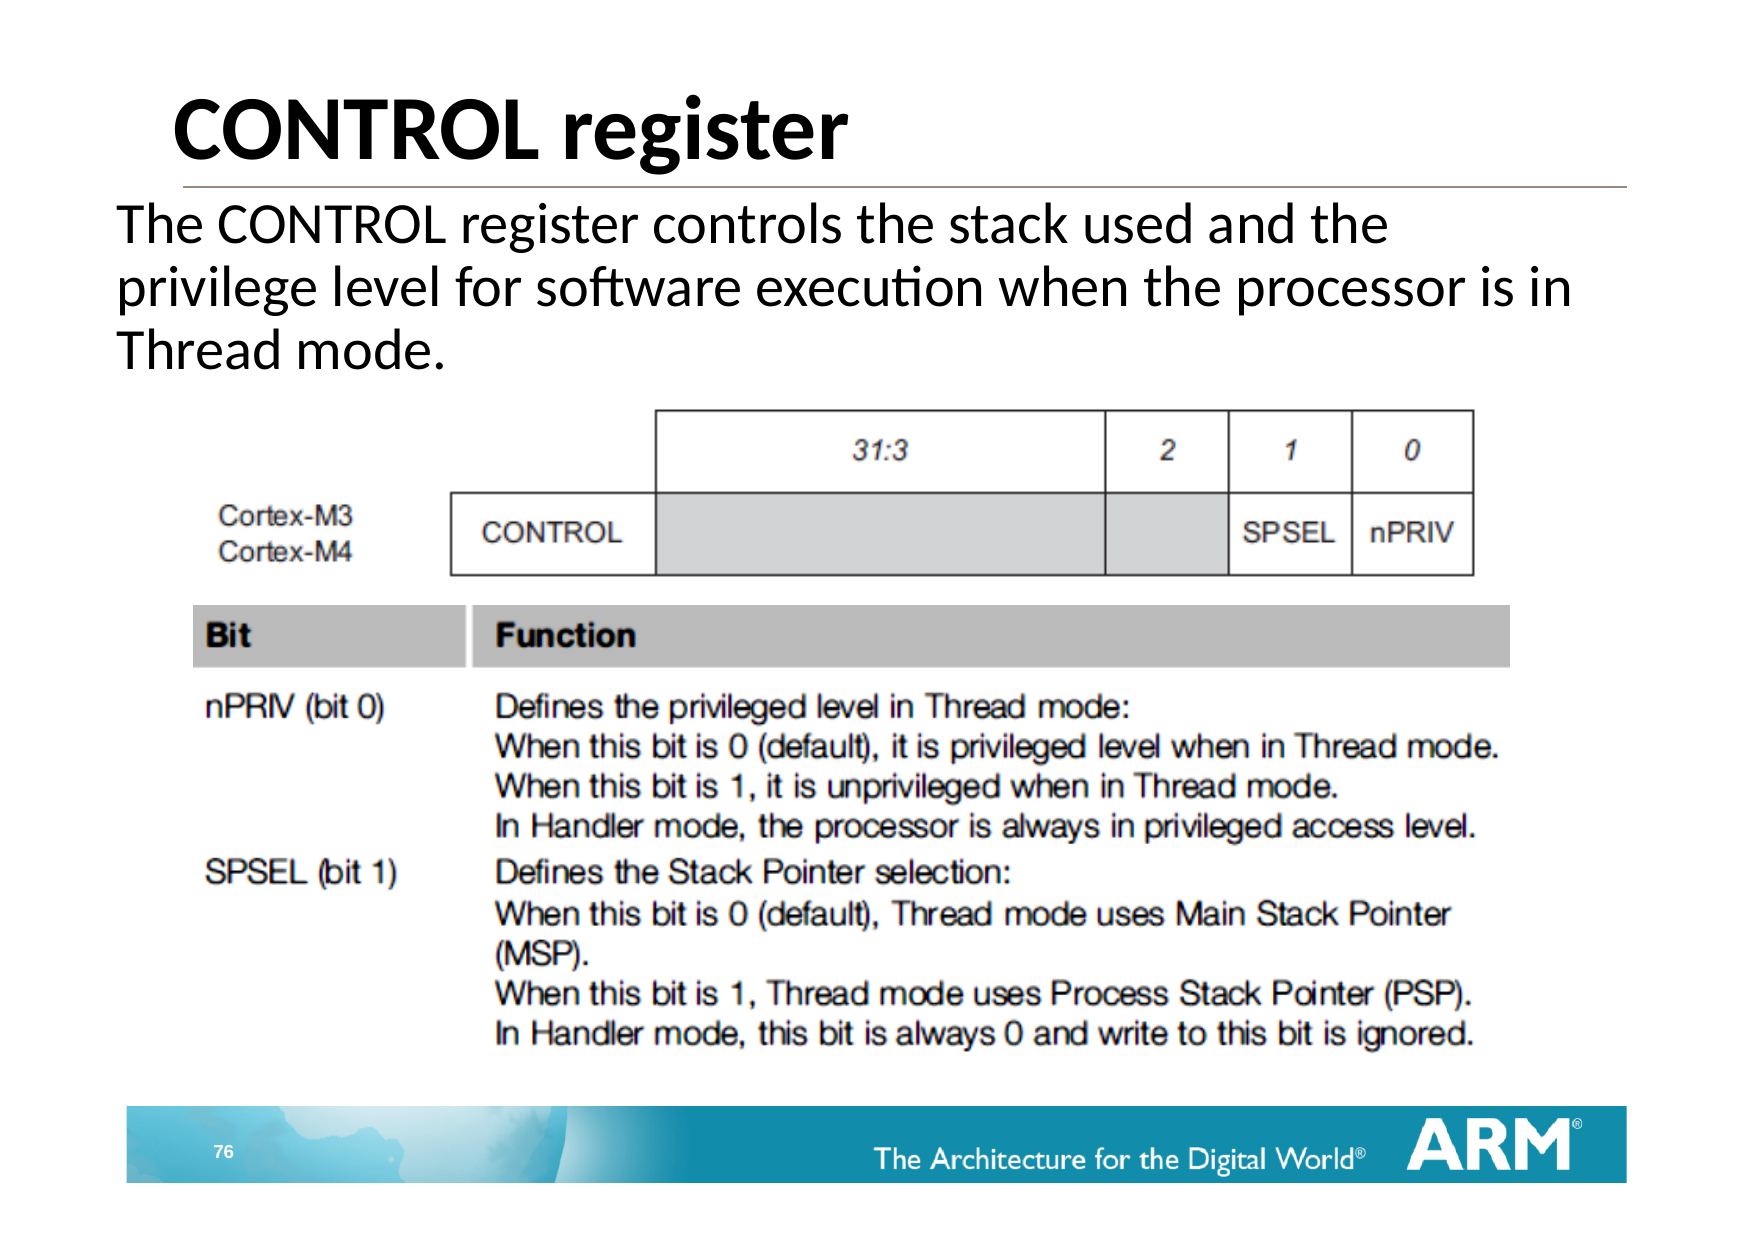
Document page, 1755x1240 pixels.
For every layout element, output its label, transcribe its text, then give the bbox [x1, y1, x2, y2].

slide_number 76 [198, 1139, 287, 1187]
picture [205, 370, 1498, 599]
title CONTROL register [173, 80, 1581, 172]
list The CONTROL register controls the stack used and the privilege level for software execution when the processor is in Thread mode. [116, 192, 1587, 467]
picture [193, 605, 1510, 1058]
picture [126, 1106, 1627, 1183]
